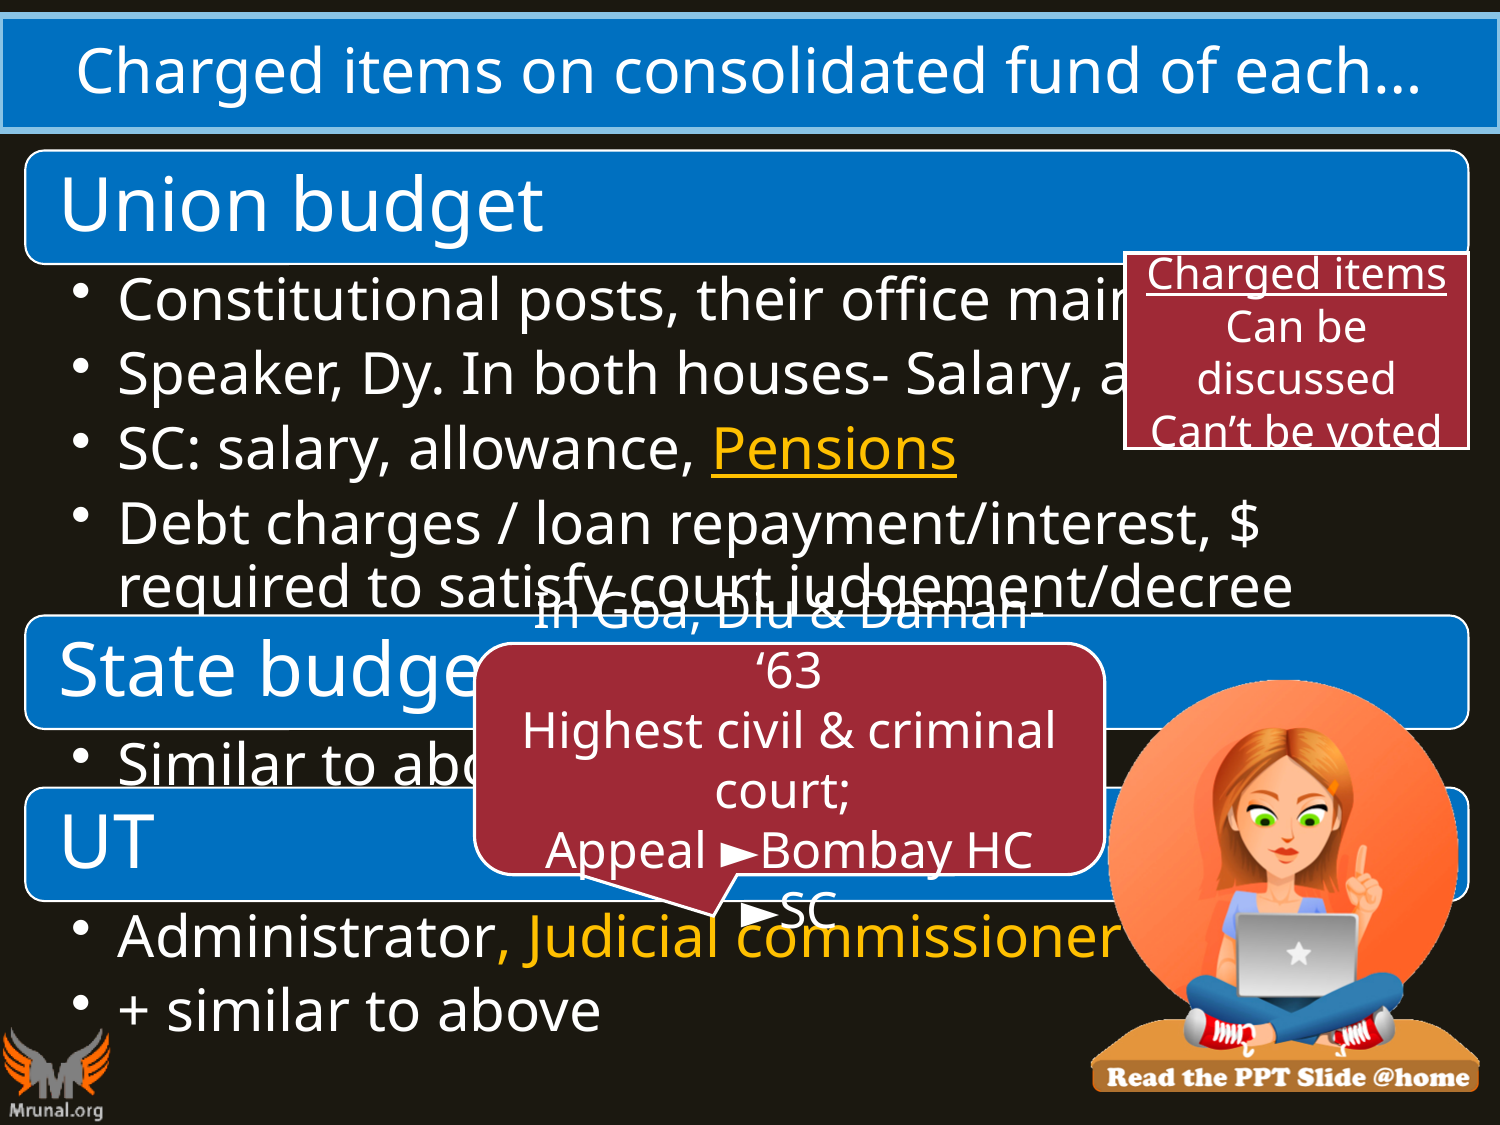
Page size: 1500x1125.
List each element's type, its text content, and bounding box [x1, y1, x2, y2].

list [25, 149, 1469, 1022]
title Charged items on consolidated fund of each… [0, 12, 1500, 134]
picture [1035, 657, 1500, 1092]
picture [0, 1024, 114, 1125]
